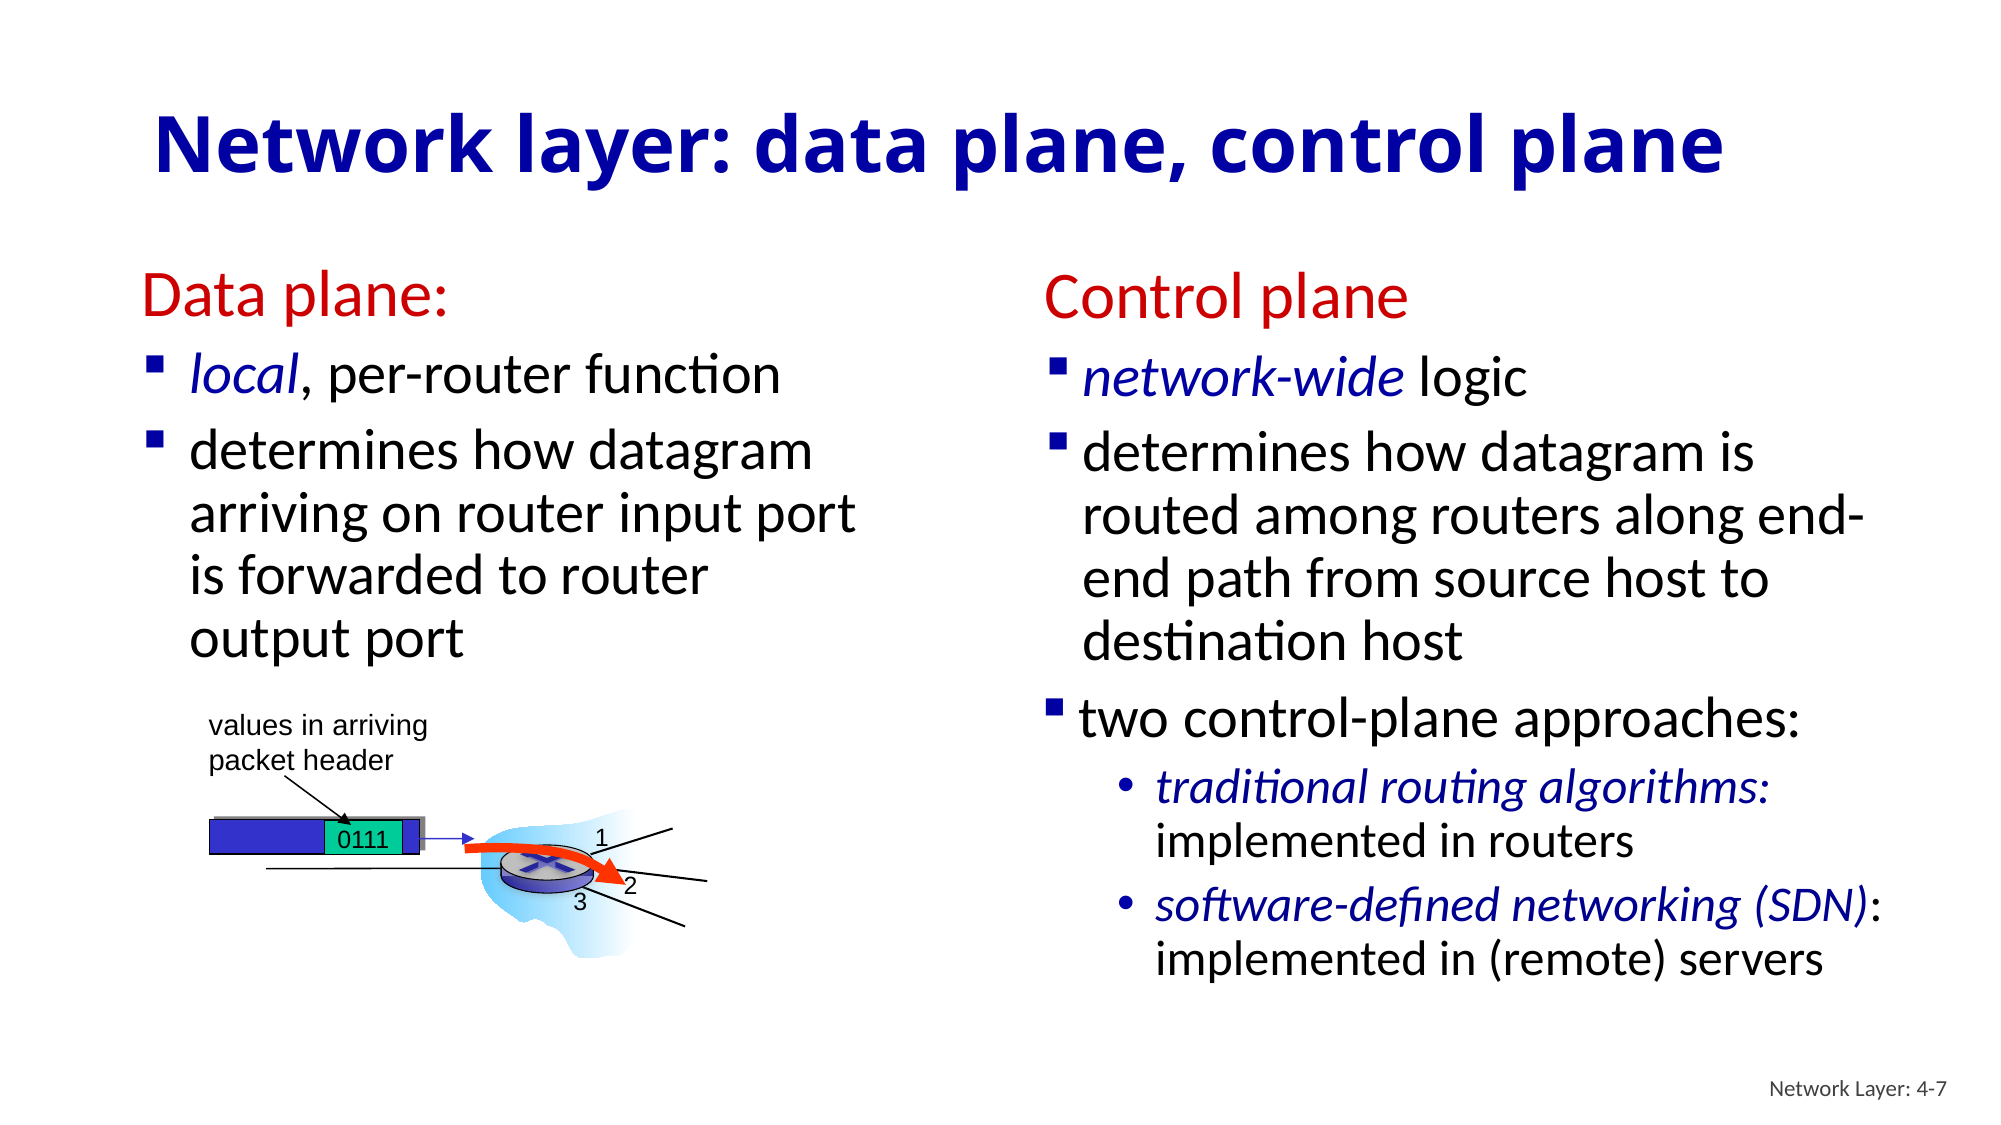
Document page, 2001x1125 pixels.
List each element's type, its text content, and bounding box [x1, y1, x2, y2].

list Data plane: local, per-router function determines how datagram arriving on router input port is forwarded to router output port [126, 251, 885, 966]
title Network layer: data plane, control plane [137, 74, 1863, 221]
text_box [193, 698, 792, 959]
list Control plane network-wide logic determines how datagram is routed among routers along end-end path from source host to destination host [1029, 253, 1933, 1011]
text_box two control-plane approaches: traditional routing algorithms: implemented in routers software-defined networking (SDN): implemented in (remote) servers [1026, 679, 1929, 1024]
slide_number Network Layer: 4-7 [1512, 1056, 1963, 1117]
